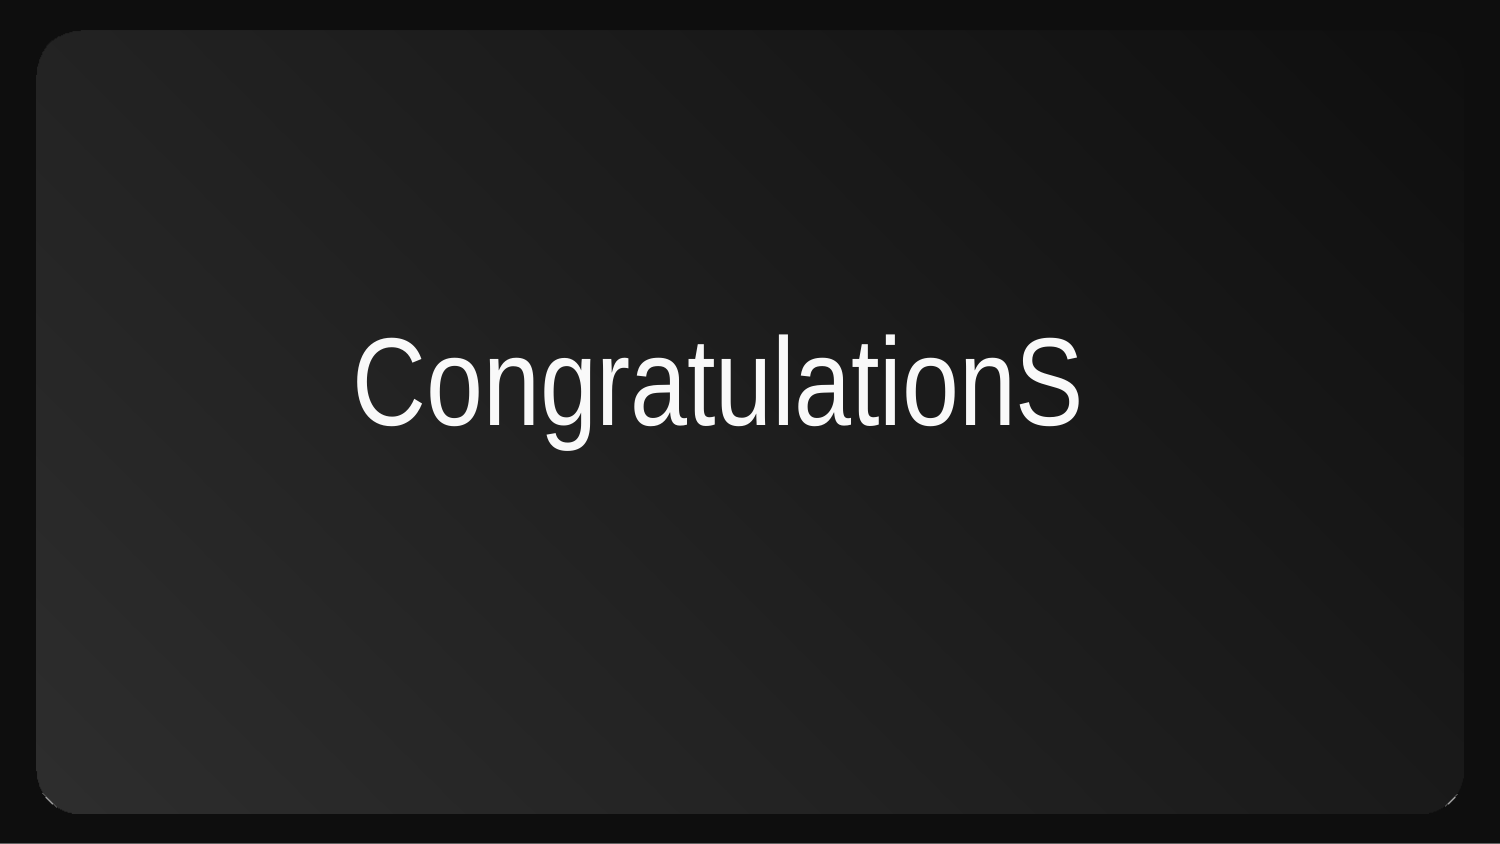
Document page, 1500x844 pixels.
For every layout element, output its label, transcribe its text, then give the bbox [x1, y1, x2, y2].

title CongratulationS [247, 40, 1253, 451]
picture [36, 29, 1464, 814]
